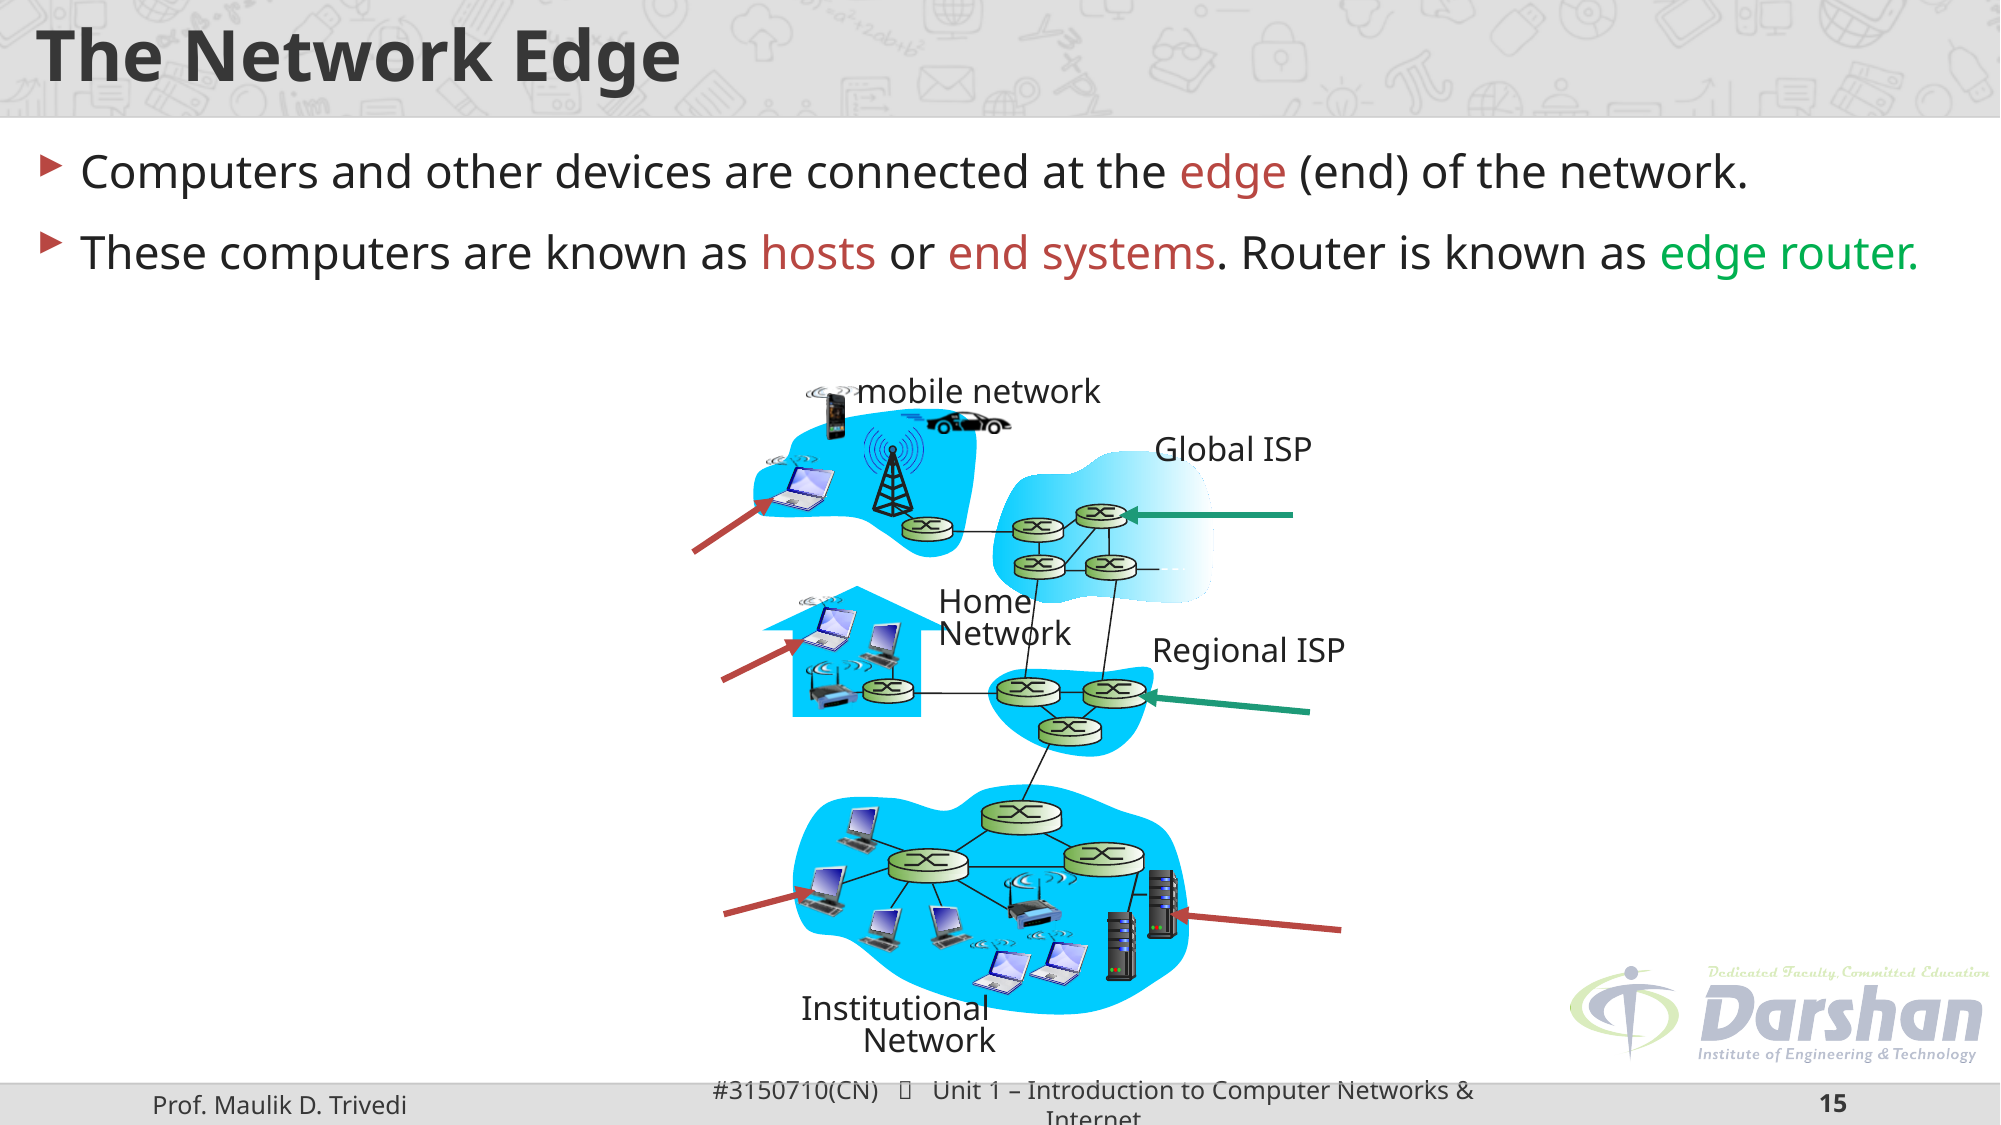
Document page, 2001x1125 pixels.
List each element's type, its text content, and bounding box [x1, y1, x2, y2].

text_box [723, 890, 815, 915]
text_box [1138, 696, 1310, 713]
title The Network Edge [0, 0, 2000, 117]
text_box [721, 639, 805, 681]
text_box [1169, 914, 1342, 931]
list Computers and other devices are connected at the edge (end) of the network. These computers are known as hosts or end systems. Router is known as edge router. [21, 141, 1979, 1059]
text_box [752, 362, 1363, 1068]
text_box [693, 497, 775, 553]
